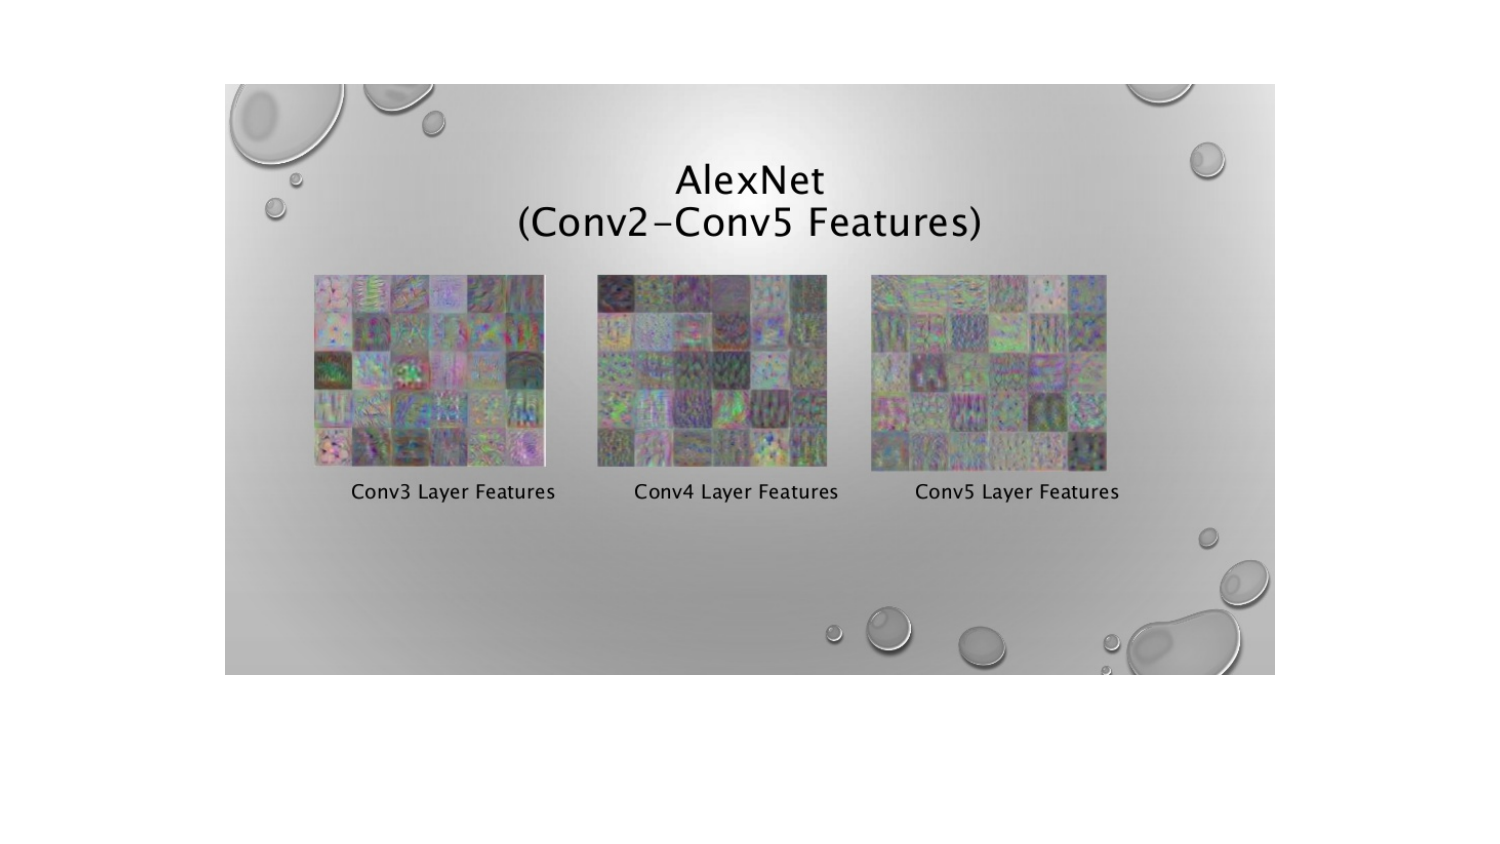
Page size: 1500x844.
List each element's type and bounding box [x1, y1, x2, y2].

picture [224, 84, 1276, 676]
